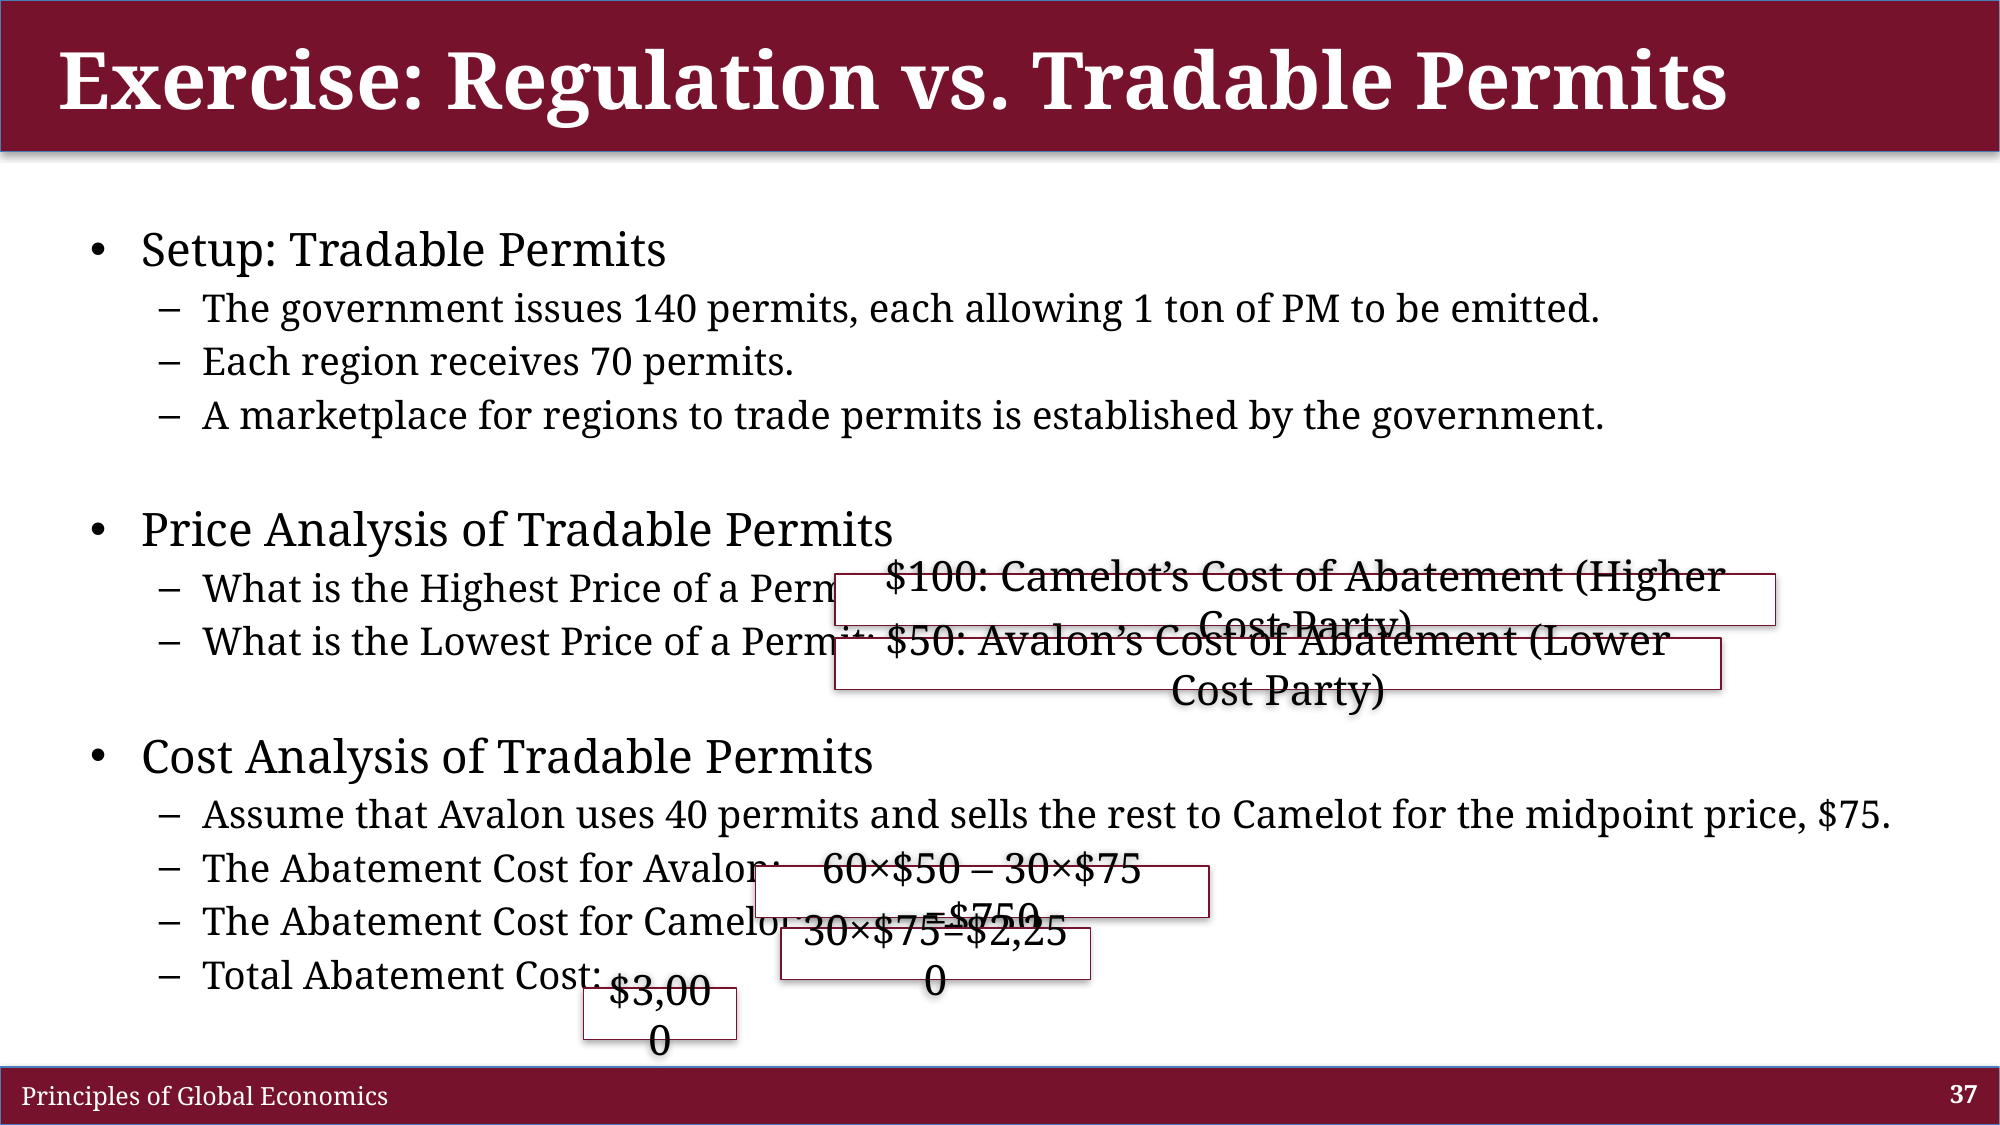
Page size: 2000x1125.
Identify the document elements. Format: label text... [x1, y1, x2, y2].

list Setup: Tradable Permits The government issues 140 permits, each allowing 1 ton of PM to be emitted. Each region receives 70 permits. A marketplace for regions to trade permits is established by the government. Price Analysis of Tradable Permits What is the Highest Price of a Permit: What is the Lowest Price of a Permit: Cost Analysis of Tradable Permits Assume that Avalon uses 40 permits and sells the rest to Camelot for the midpoint price, $75. The Abatement Cost for Avalon: The Abatement Cost for Camelot: Total Abatement Cost: [75, 213, 1911, 1047]
text_box $100: Camelot’s Cost of Abatement (Higher Cost Party) [834, 573, 1776, 626]
text_box [475, 1066, 1649, 1125]
text_box $3,000 [583, 987, 737, 1040]
text_box 30×$75=$2,250 [780, 927, 1091, 980]
text_box $50: Avalon’s Cost of Abatement (Lower Cost Party) [834, 637, 1722, 690]
slide_number 37 [1649, 1066, 2000, 1125]
text_box 60×$50 – 30×$75 =$750 [755, 865, 1210, 918]
footer Principles of Global Economics [0, 1066, 475, 1125]
title Exercise: Regulation vs. Tradable Permits [0, 0, 2000, 152]
